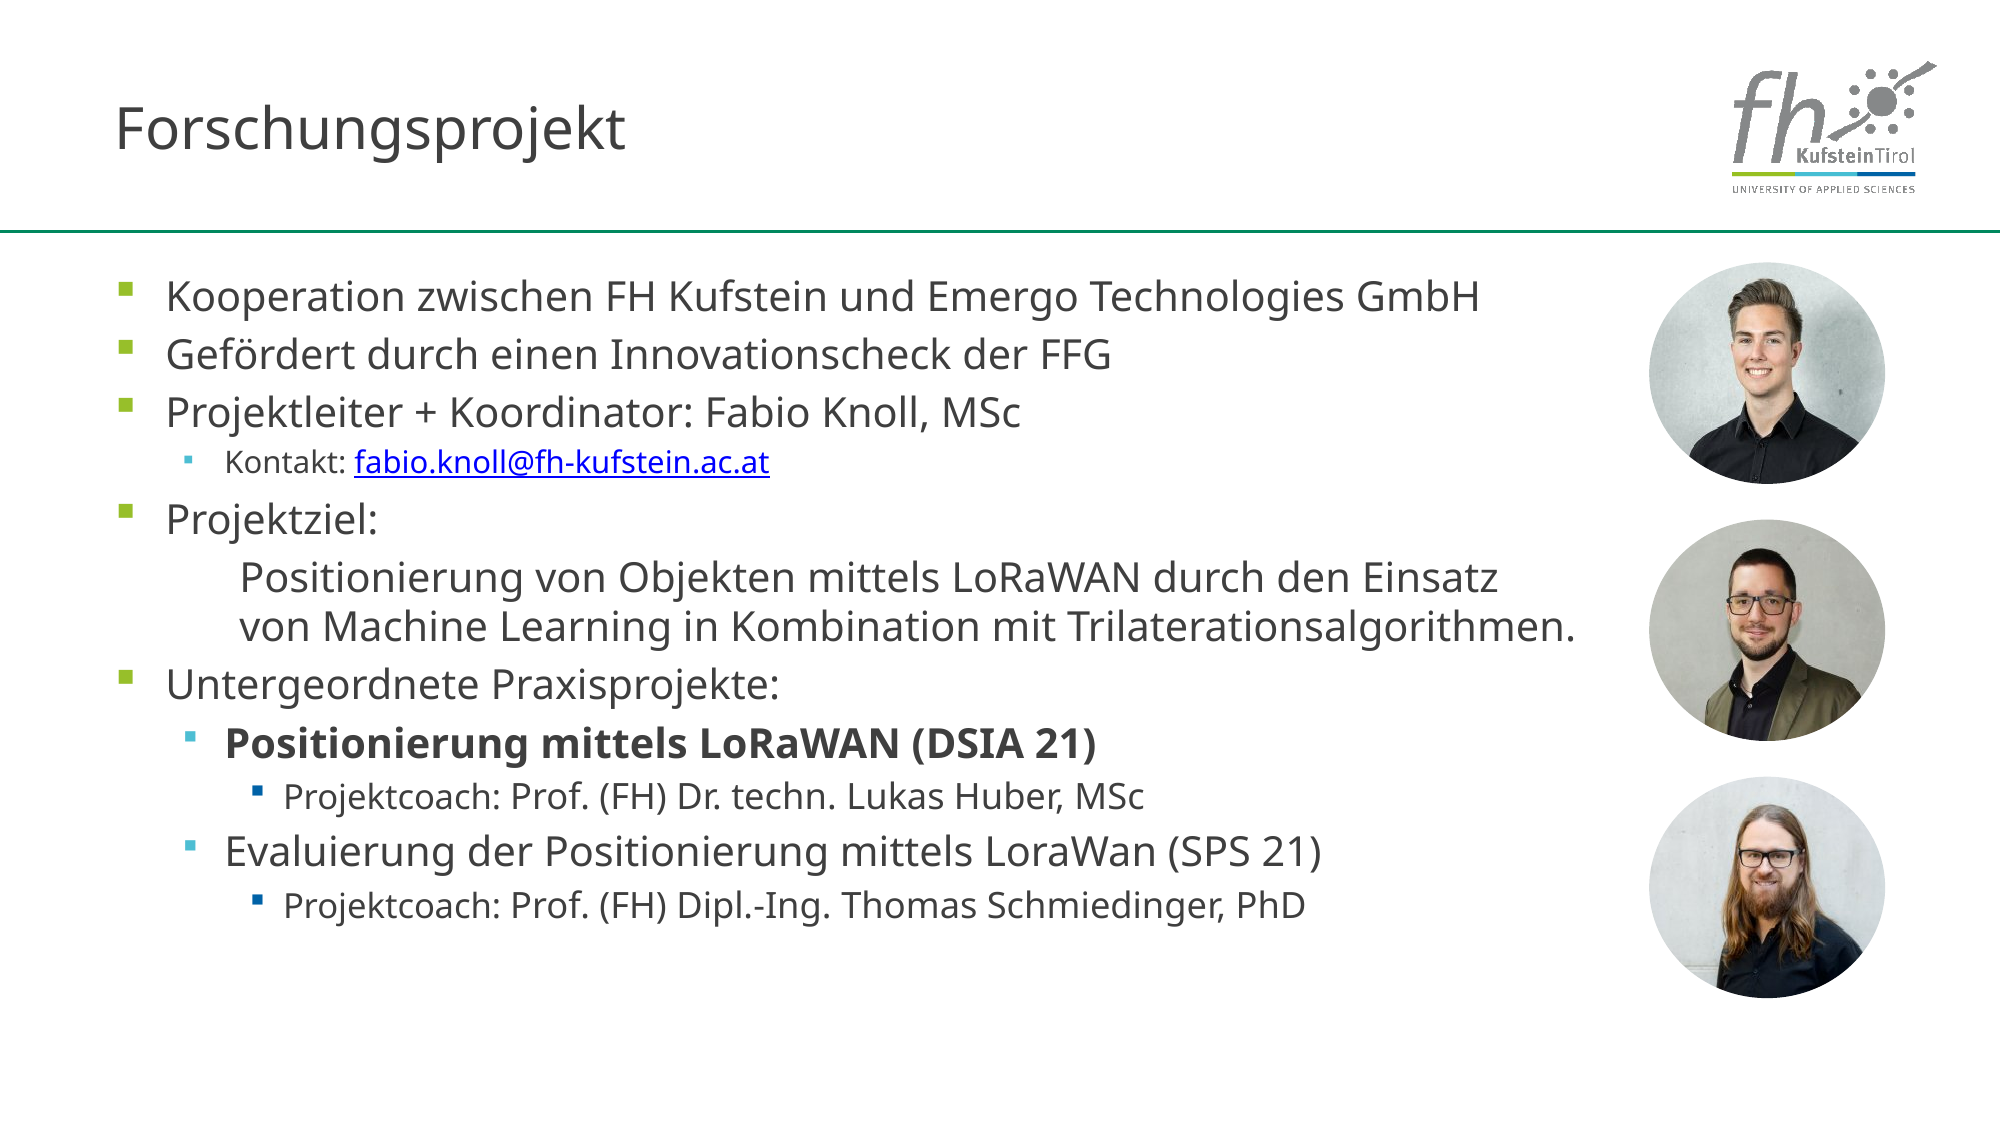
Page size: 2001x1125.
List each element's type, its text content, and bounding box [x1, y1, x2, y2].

picture [1648, 519, 1886, 742]
title Forschungsprojekt [99, 45, 1697, 209]
picture [1648, 262, 1886, 485]
list Kooperation zwischen FH Kufstein und Emergo Technologies GmbH Gefördert durch einen Innovationscheck der FFG Projektleiter + Koordinator: Fabio Knoll, MSc Kontakt: fabio.knoll@fh-kufstein.ac.at Projektziel: Positionierung von Objekten mittels LoRaWAN durch den Einsatz von Machine Learning in Kombination mit Trilaterationsalgorithmen. Untergeordnete Praxisprojekte: Positionierung mittels LoRaWAN (DSIA 21) Projektcoach: Prof. (FH) Dr. techn. Lukas Huber, MSc Evaluierung der Positionierung mittels LoraWan (SPS 21) Projektcoach: Prof. (FH) Dipl.-Ing. Thomas Schmiedinger, PhD [99, 262, 1602, 961]
picture [1732, 61, 1937, 193]
picture [1648, 776, 1886, 999]
